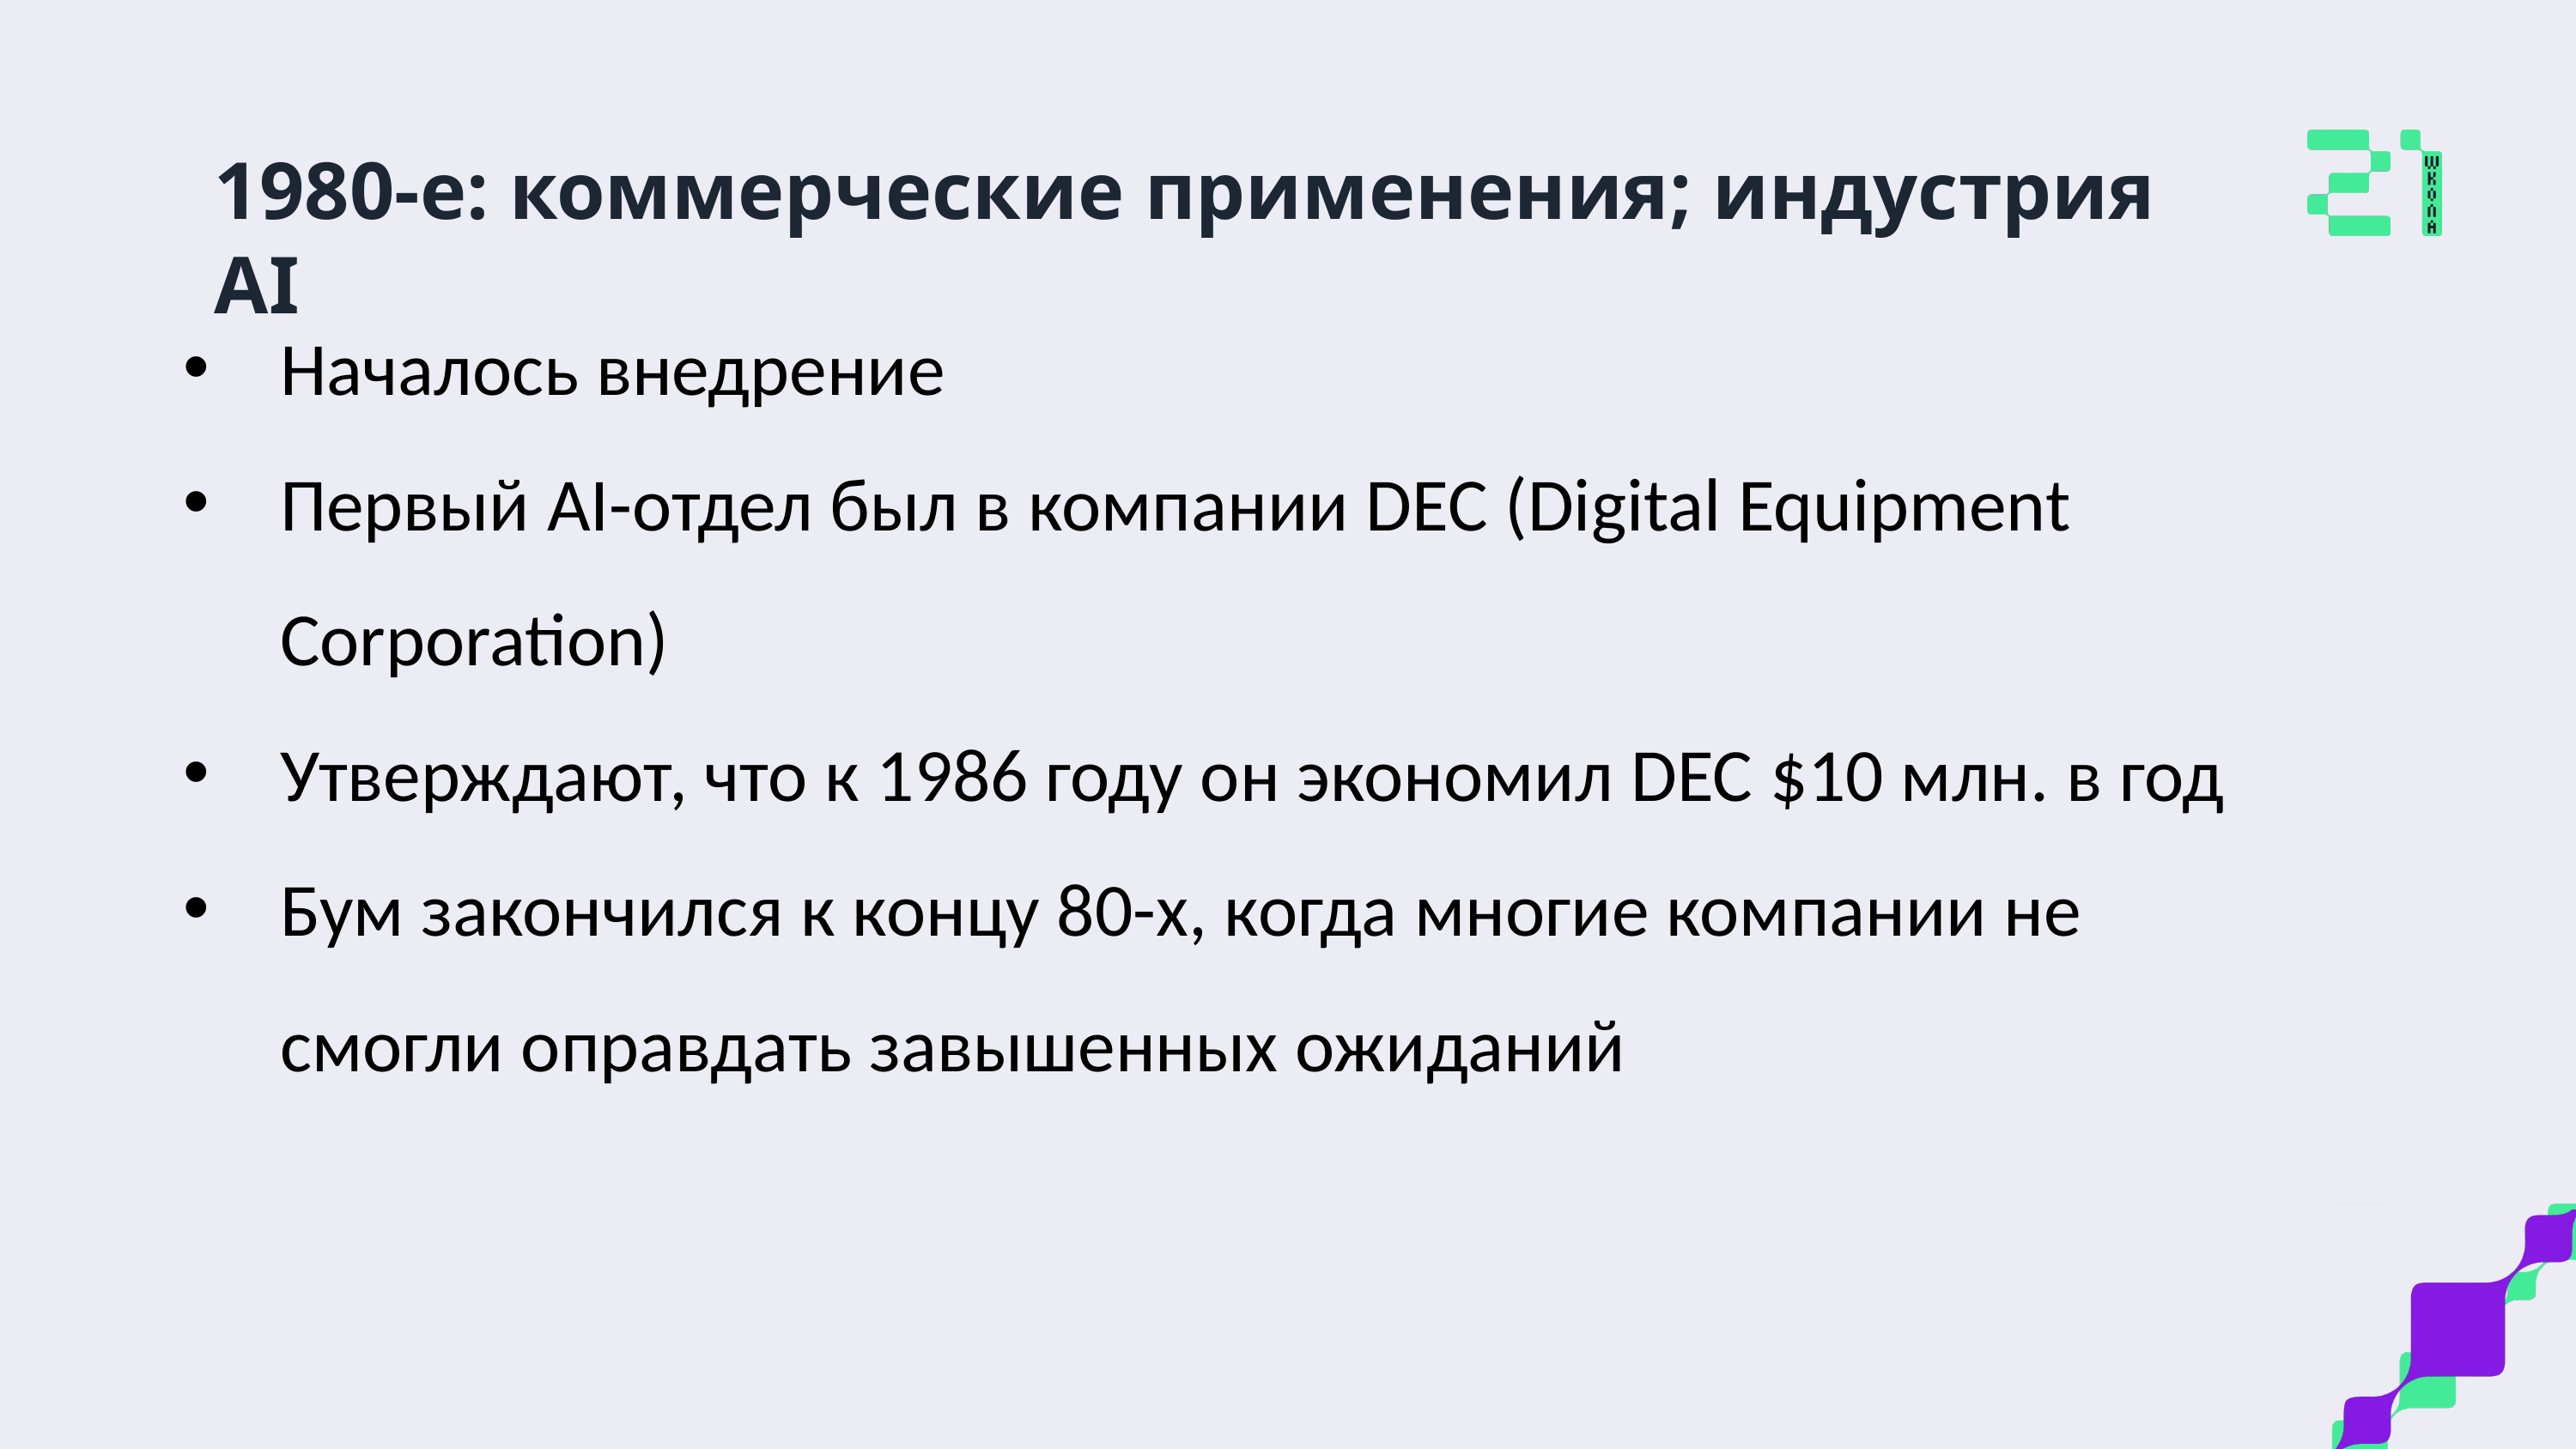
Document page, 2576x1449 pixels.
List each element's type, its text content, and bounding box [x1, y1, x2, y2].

text_box Началось внедрение Первый AI-отдел был в компании DEC (Digital Equipment Corporation) Утверждают, что к 1986 году он экономил DEC $10 млн. в год Бум закончился к концу 80-х, когда многие компании не смогли оправдать завышенных ожиданий [170, 269, 2308, 1094]
picture [2307, 130, 2442, 237]
picture [1762, 1203, 2576, 1449]
text_box 1980-е: коммерческие применения; индустрия AI [214, 141, 2177, 227]
